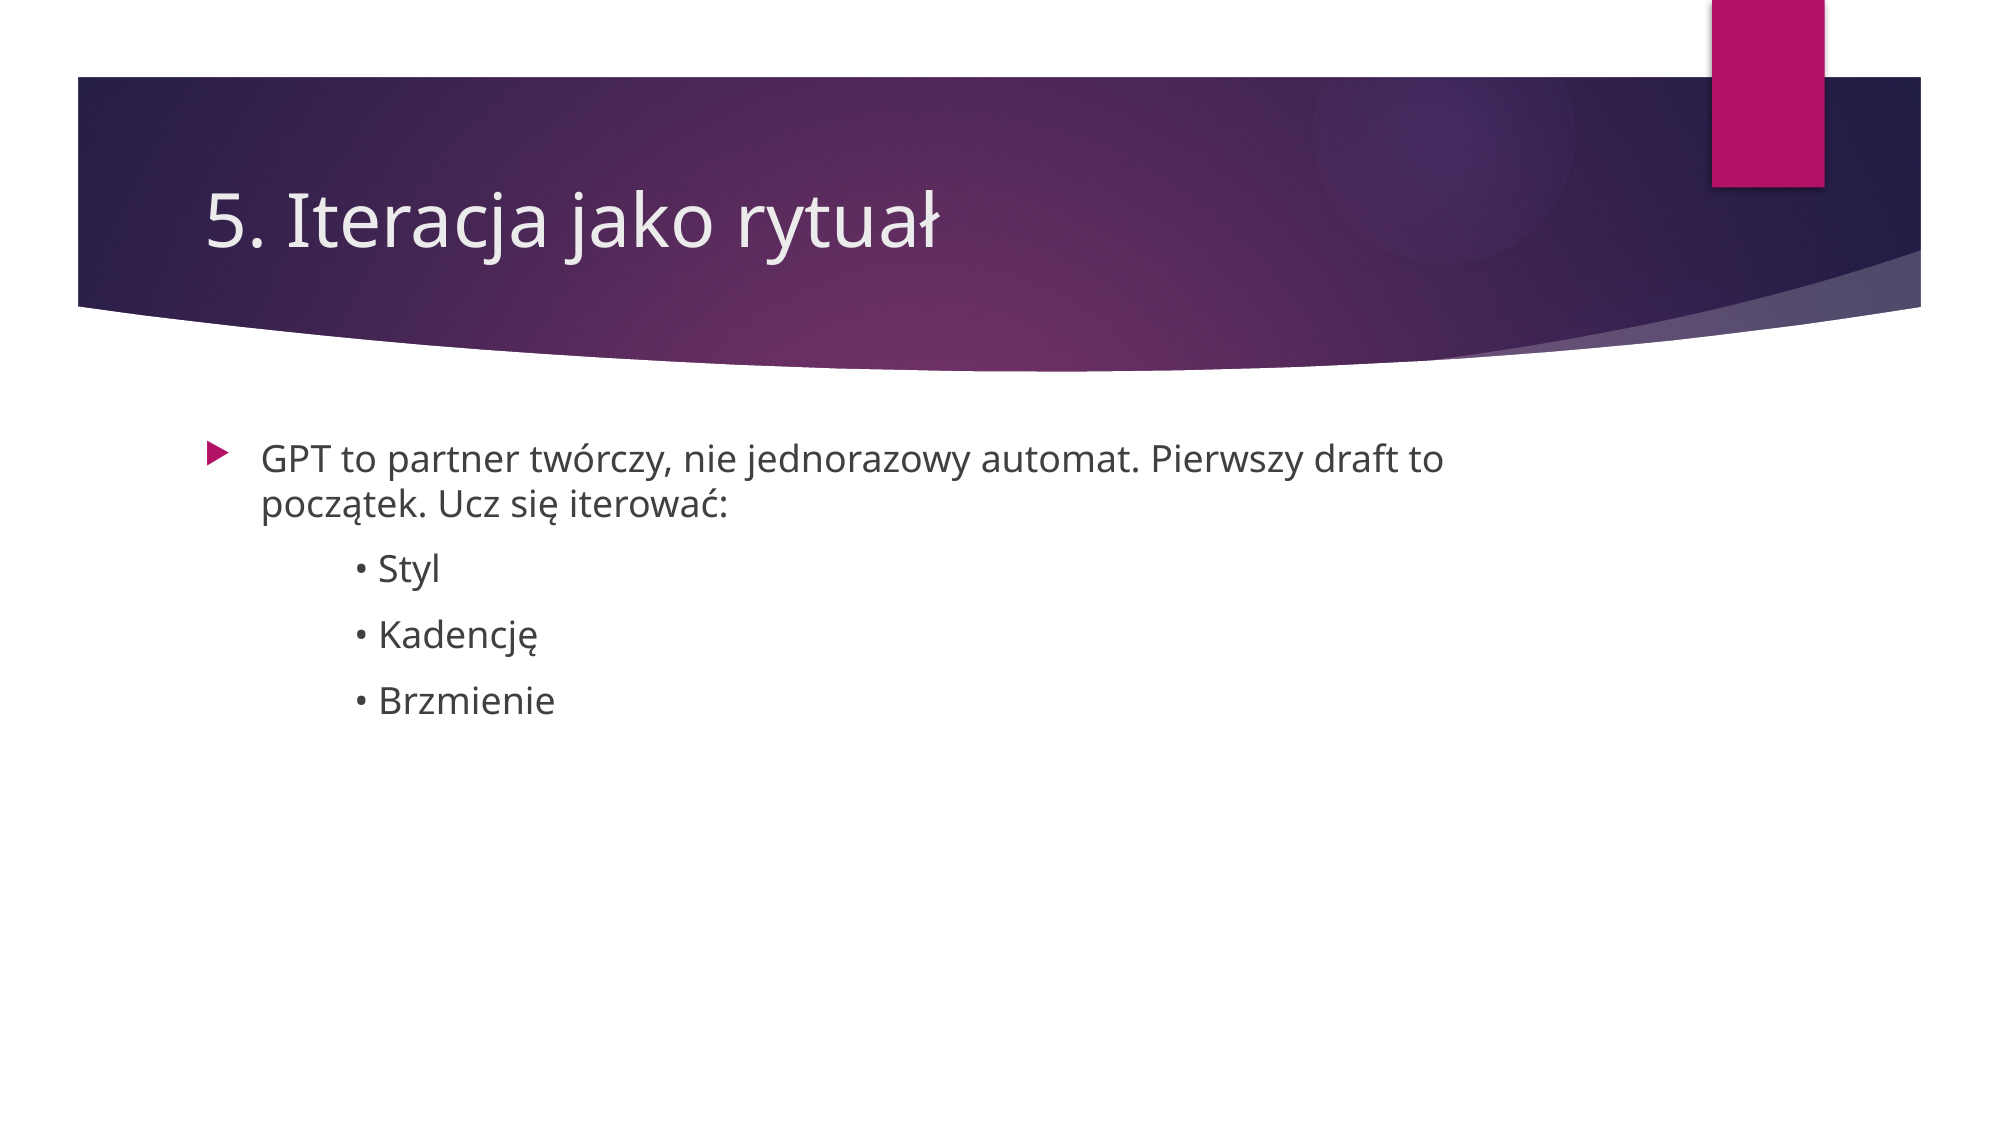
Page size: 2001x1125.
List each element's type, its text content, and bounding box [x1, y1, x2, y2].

title 5. Iteracja jako rytuał [189, 159, 1627, 276]
list GPT to partner twórczy, nie jednorazowy automat. Pierwszy draft to początek. Ucz się iterować: • Styl • Kadencję • Brzmienie [189, 427, 1638, 988]
